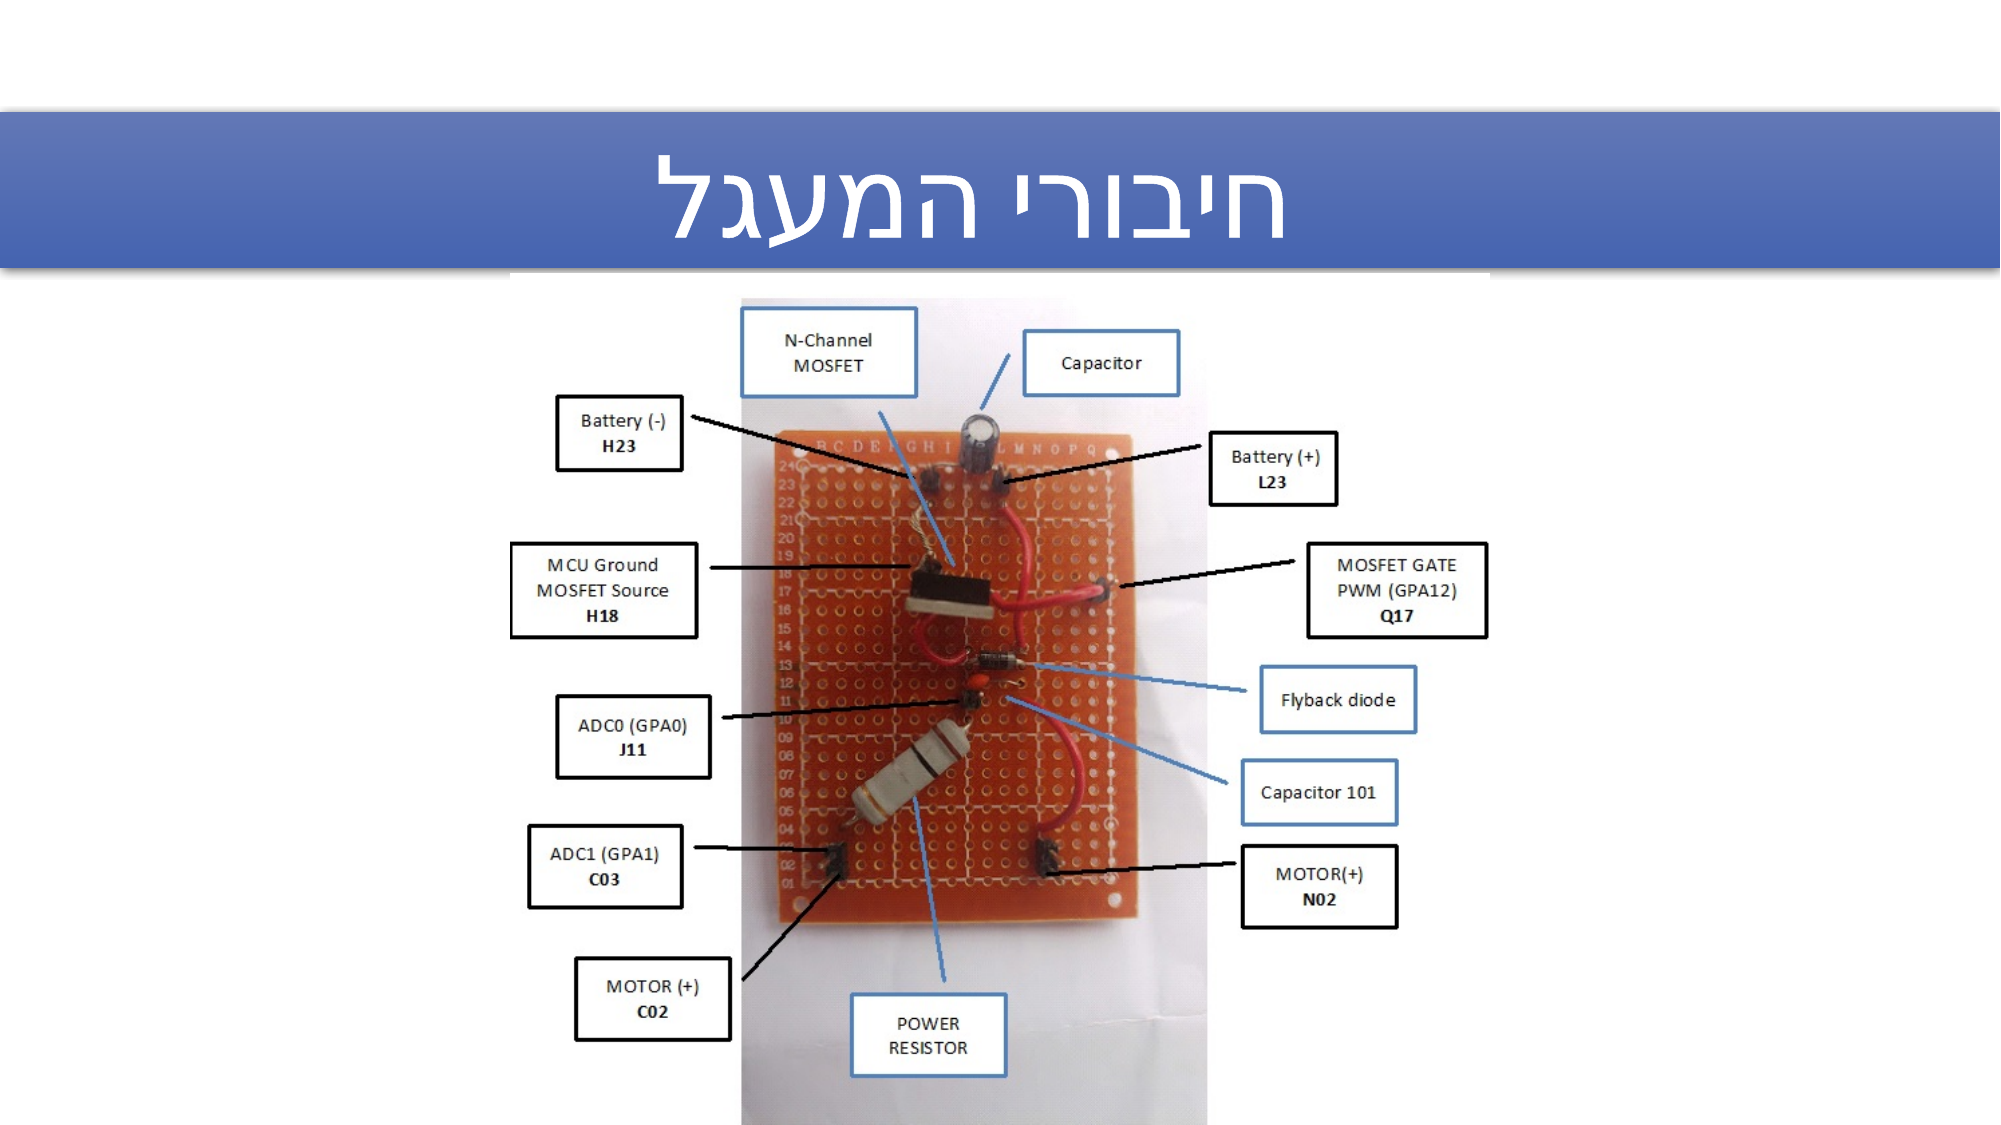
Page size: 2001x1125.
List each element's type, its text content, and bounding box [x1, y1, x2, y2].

text_box חיבורי המעגל [639, 117, 1309, 268]
picture [510, 273, 1490, 1125]
text_box [0, 112, 2000, 268]
